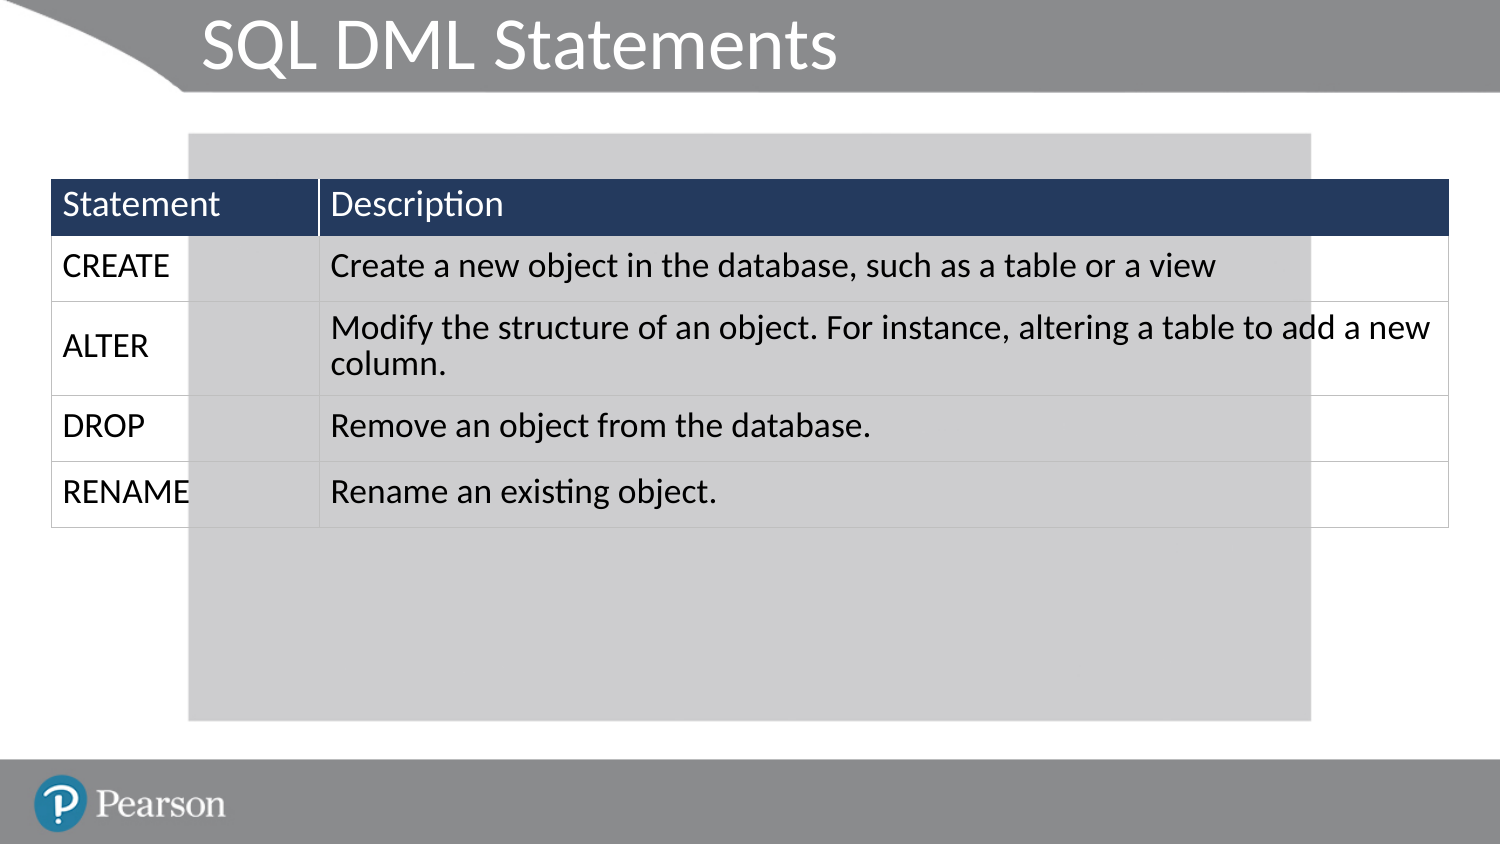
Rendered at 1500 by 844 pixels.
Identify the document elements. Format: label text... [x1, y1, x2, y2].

table_header Description [320, 179, 1448, 236]
table_cell Rename an existing object. [320, 462, 1448, 527]
table_cell CREATE [52, 236, 319, 301]
table_cell Create a new object in the database, such as a table or a view [320, 236, 1448, 301]
table_cell ALTER [52, 302, 319, 395]
table_cell Modify the structure of an object. For instance, altering a table to add a new column. [320, 302, 1448, 395]
picture [0, 0, 1500, 844]
table_cell RENAME [52, 462, 319, 527]
table_cell Remove an object from the database. [320, 396, 1448, 461]
table_cell DROP [52, 396, 319, 461]
title SQL DML Statements [186, 0, 1425, 79]
table_header Statement [52, 179, 318, 236]
